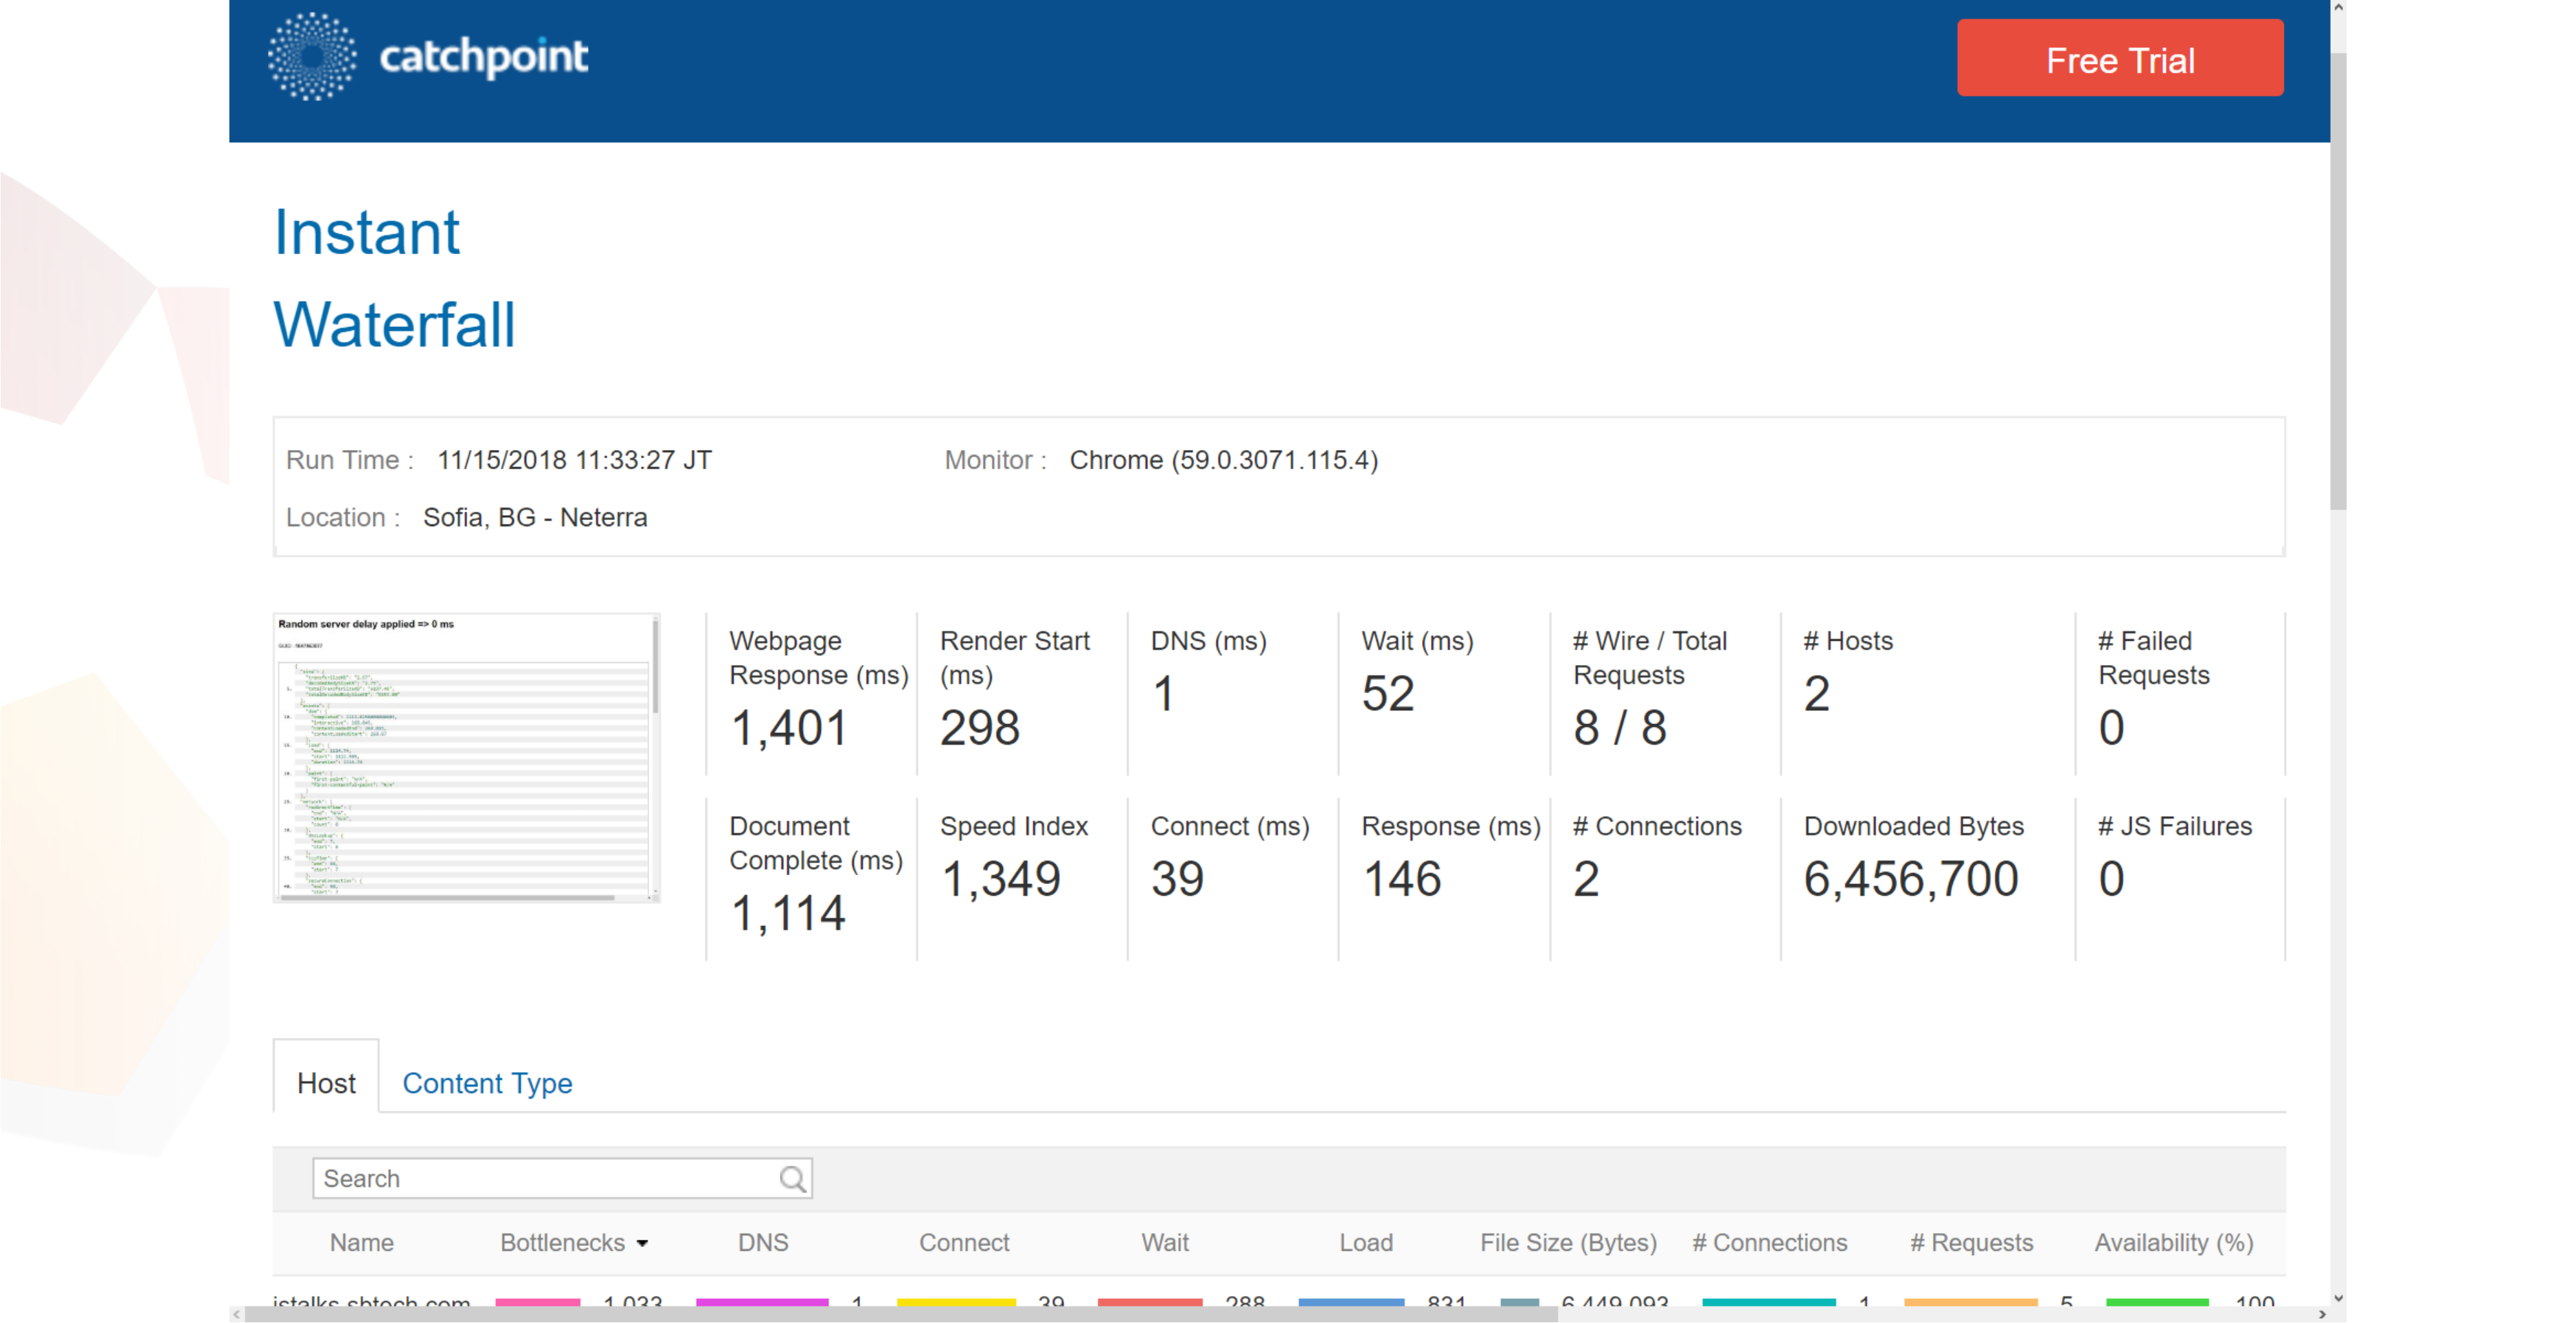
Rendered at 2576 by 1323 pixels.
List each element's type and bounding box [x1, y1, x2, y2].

text_box [229, 0, 2347, 1322]
